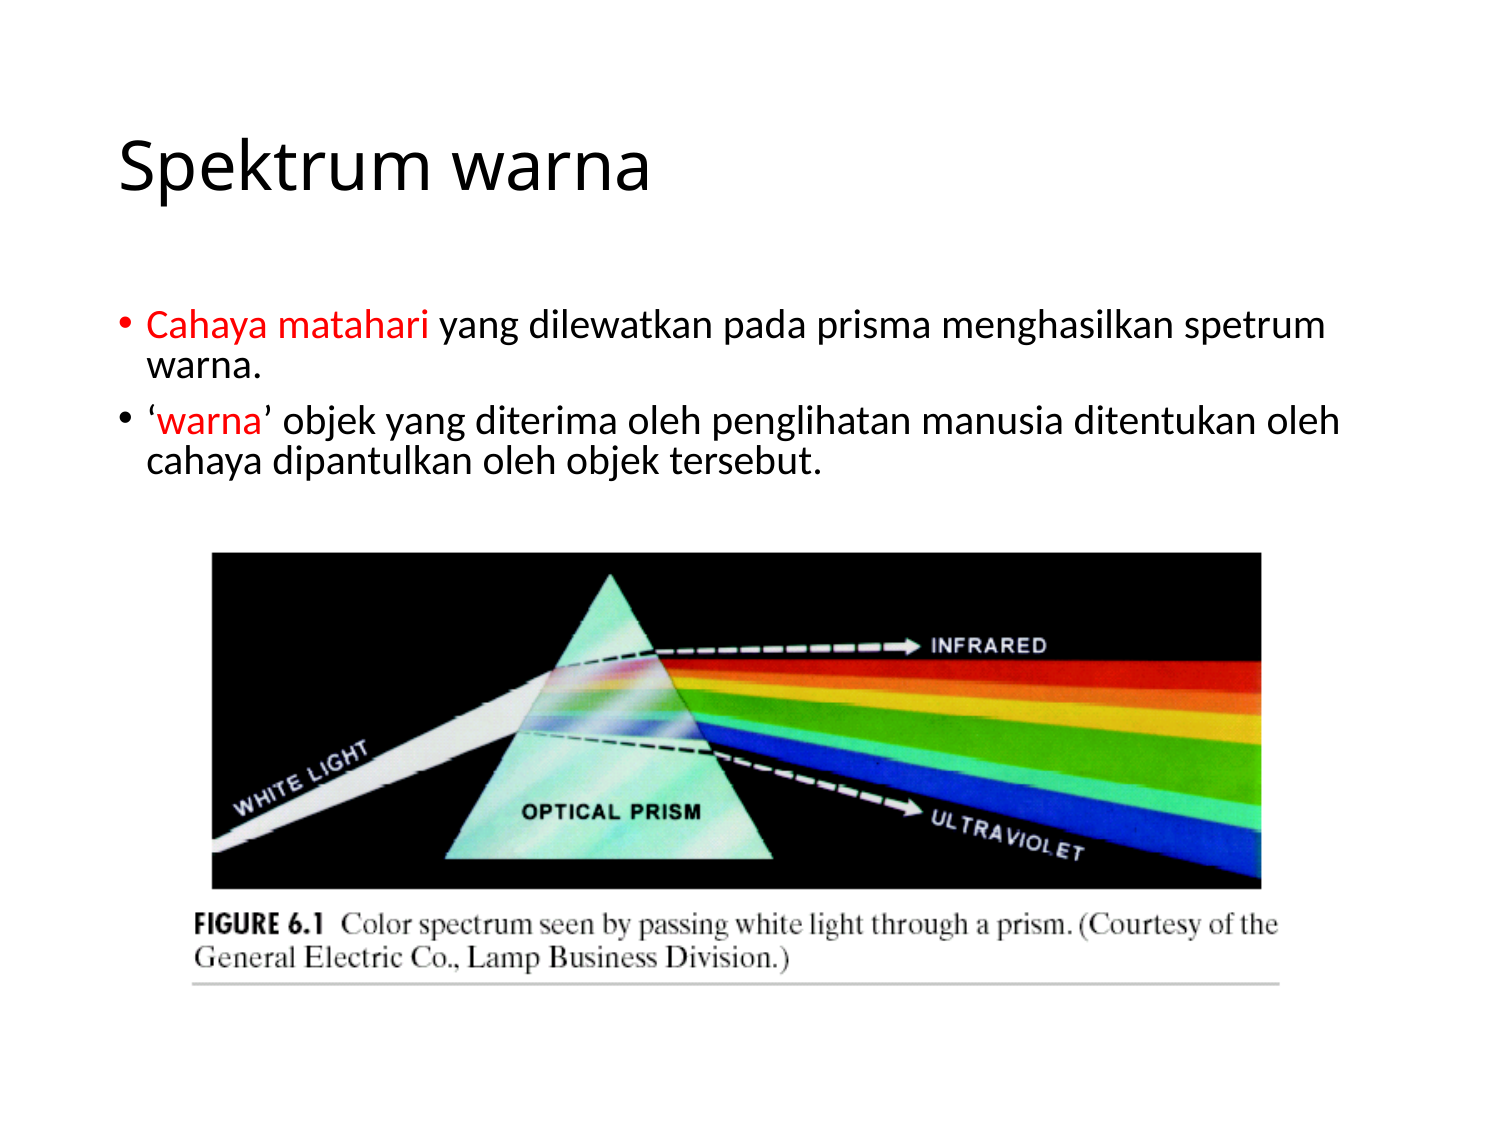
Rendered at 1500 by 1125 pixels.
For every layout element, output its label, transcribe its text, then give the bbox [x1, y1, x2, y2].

title Spektrum warna [103, 59, 1397, 278]
list Cahaya matahari yang dilewatkan pada prisma menghasilkan spetrum warna. ‘warna’ objek yang diterima oleh penglihatan manusia ditentukan oleh cahaya dipantulkan oleh objek tersebut. [103, 299, 1397, 1014]
picture [184, 543, 1285, 991]
